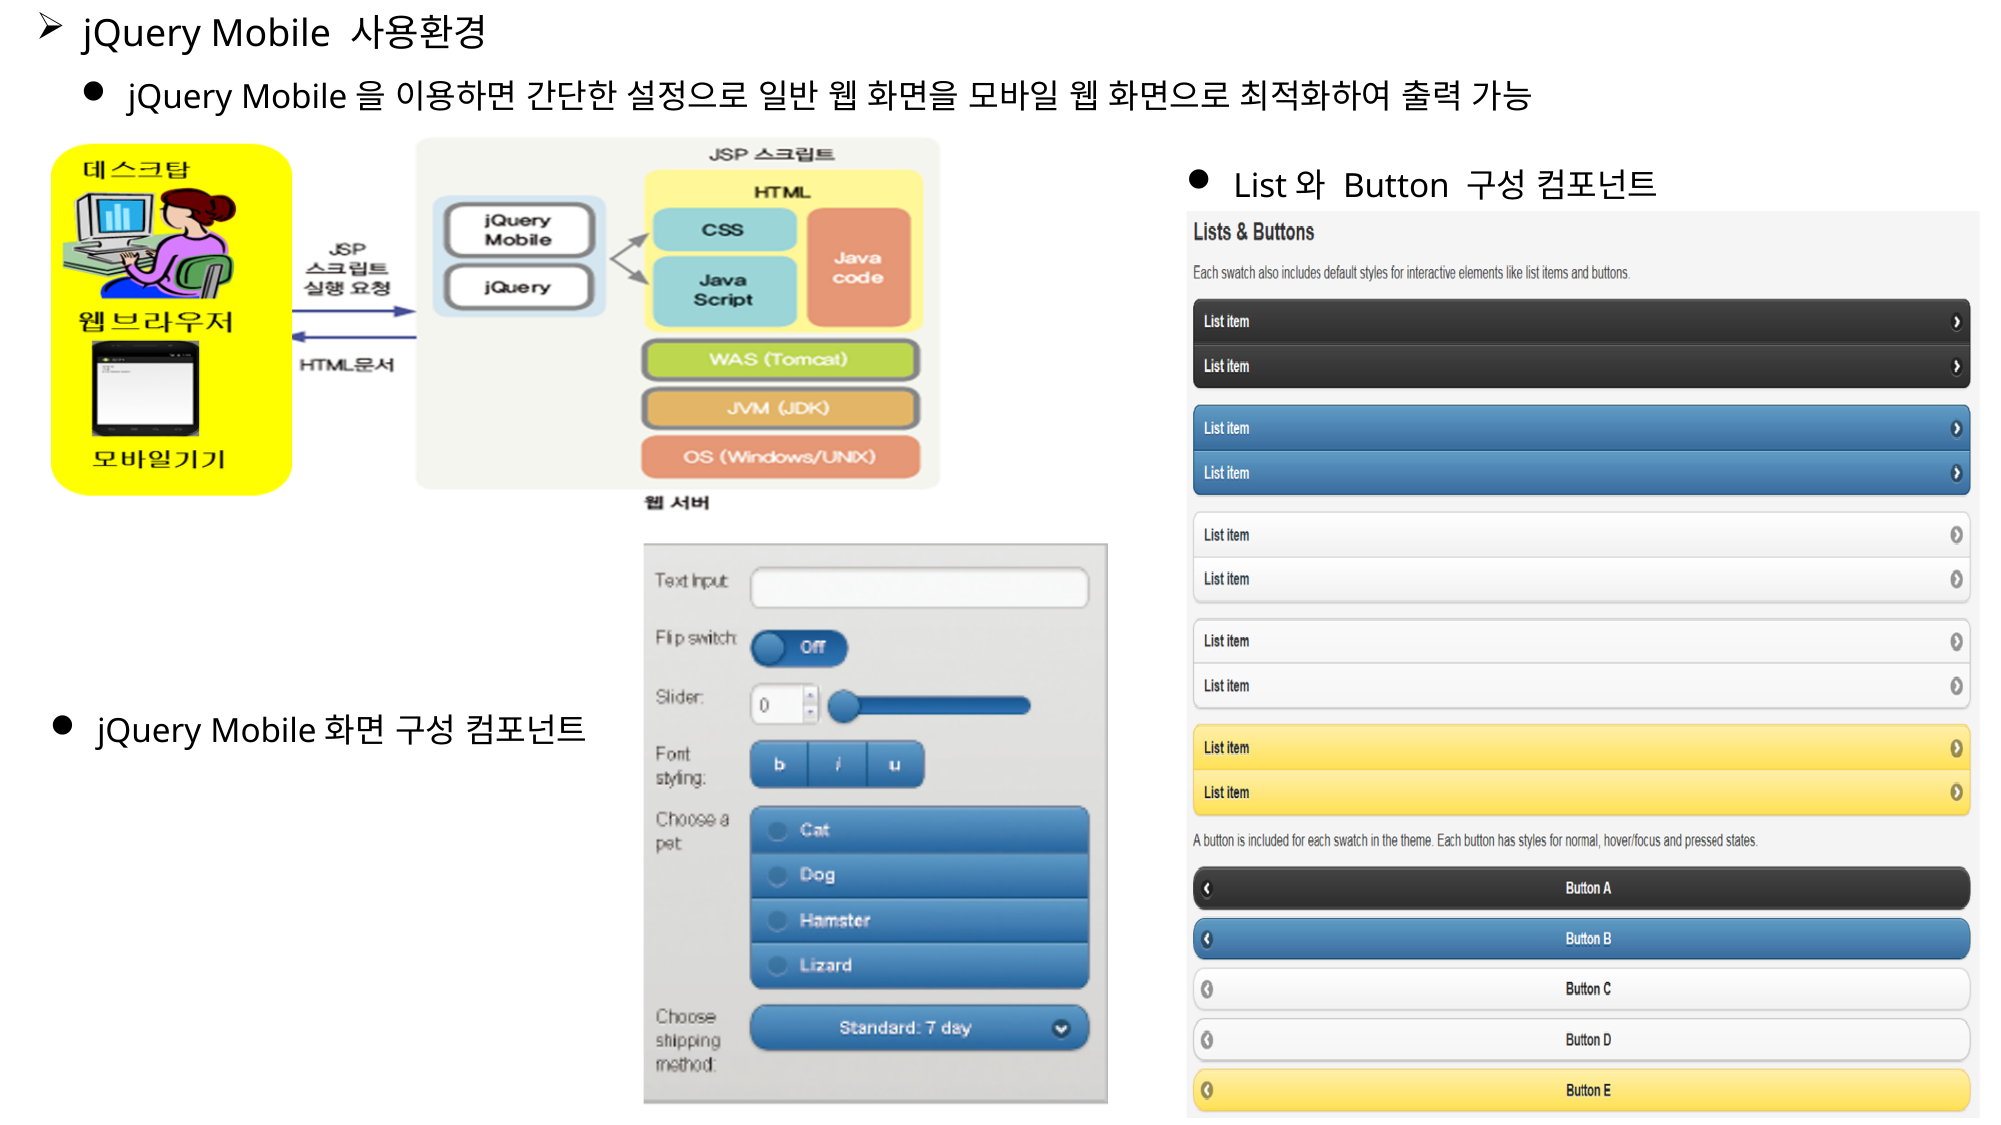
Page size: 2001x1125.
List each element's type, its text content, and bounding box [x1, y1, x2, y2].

text_box List와 Button 구성 컴포넌트 [1171, 156, 1674, 212]
picture [1186, 211, 1980, 1118]
text_box jQuery Mobile화면 구성 컴포넌트 [35, 701, 603, 757]
text_box jQuery Mobile 사용환경 [21, 1, 503, 61]
text_box jQuery Mobile을 이용하면 간단한 설정으로 일반 웹 화면을 모바일 웹 화면으로 최적화하여 출력 가능 [66, 67, 1832, 163]
picture [51, 131, 951, 519]
picture [643, 543, 1108, 1108]
